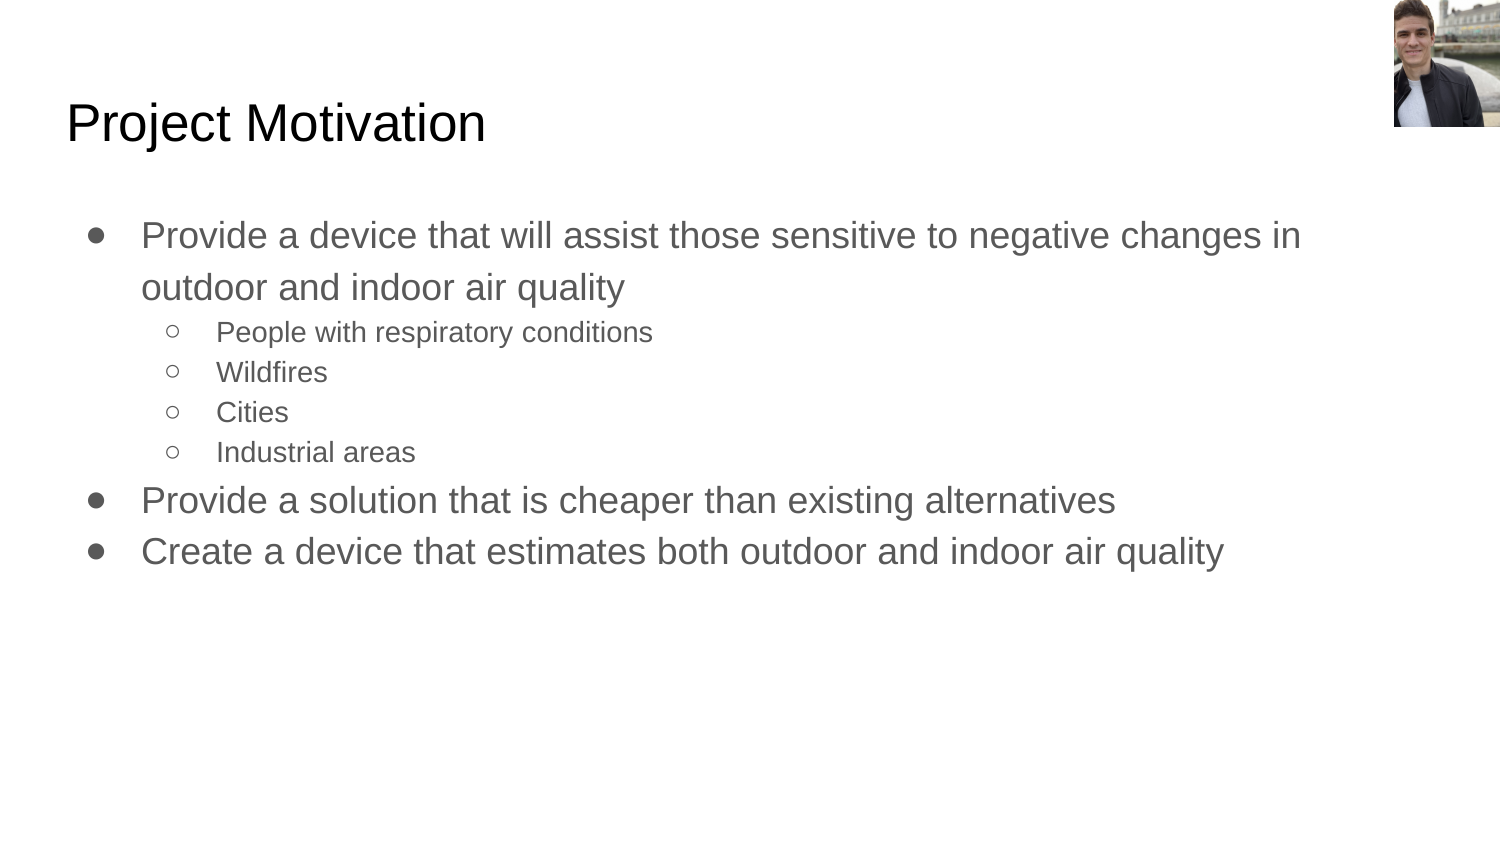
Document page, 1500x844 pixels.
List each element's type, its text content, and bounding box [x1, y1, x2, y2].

list Provide a device that will assist those sensitive to negative changes in outdoor and indoor air quality People with respiratory conditions Wildfires Cities Industrial areas Provide a solution that is cheaper than existing alternatives Create a device that estimates both outdoor and indoor air quality [51, 189, 1449, 750]
title Project Motivation [51, 72, 1449, 167]
picture [1393, 0, 1500, 127]
